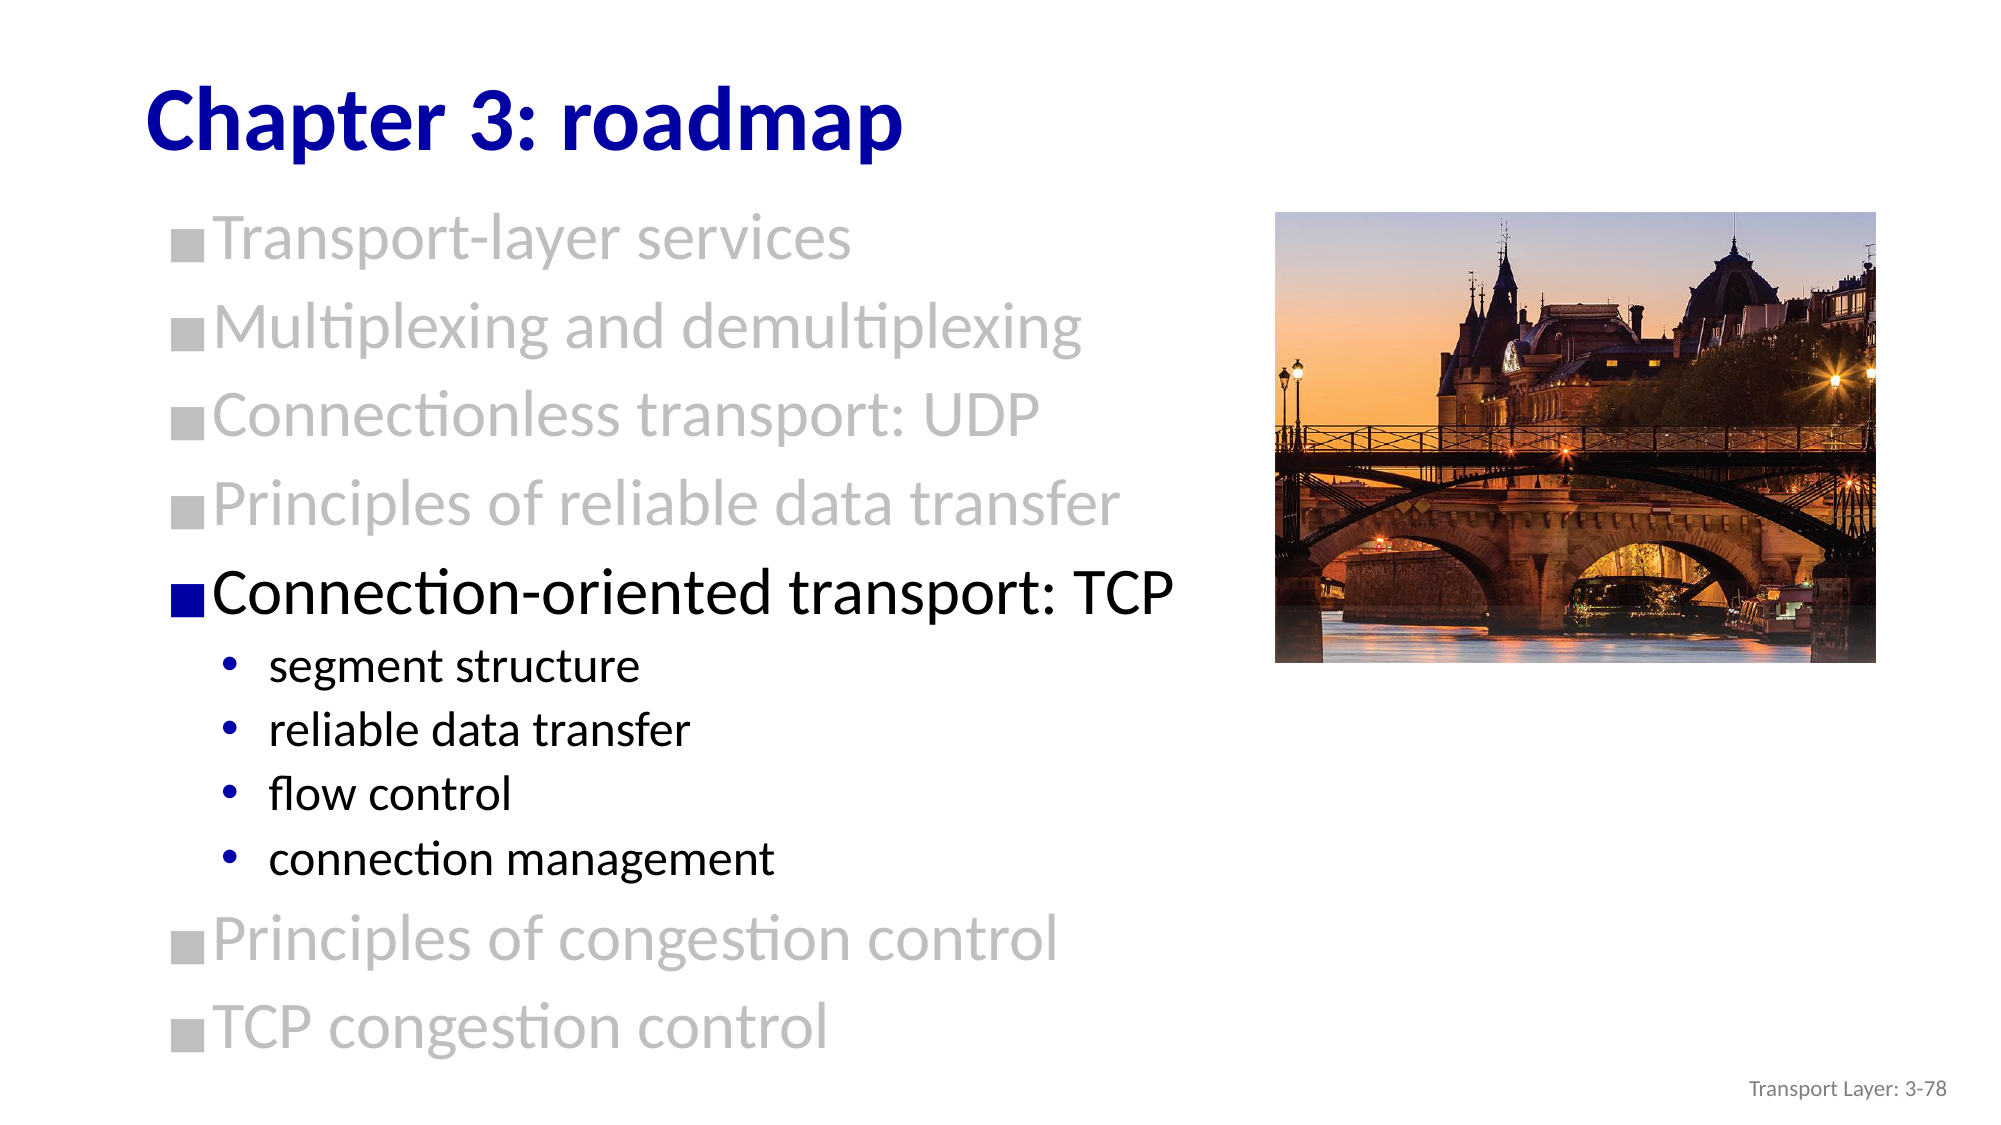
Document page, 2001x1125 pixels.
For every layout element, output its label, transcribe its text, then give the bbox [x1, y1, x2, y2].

slide_number Transport Layer: 3-78 [1512, 1056, 1963, 1117]
picture [1274, 211, 1876, 663]
list Transport-layer services Multiplexing and demultiplexing Connectionless transport: UDP Principles of reliable data transfer Connection-oriented transport: TCP segment structure reliable data transfer flow control connection management Principles of congestion control TCP congestion control [131, 194, 1217, 1117]
title Chapter 3: roadmap [131, 47, 1856, 195]
